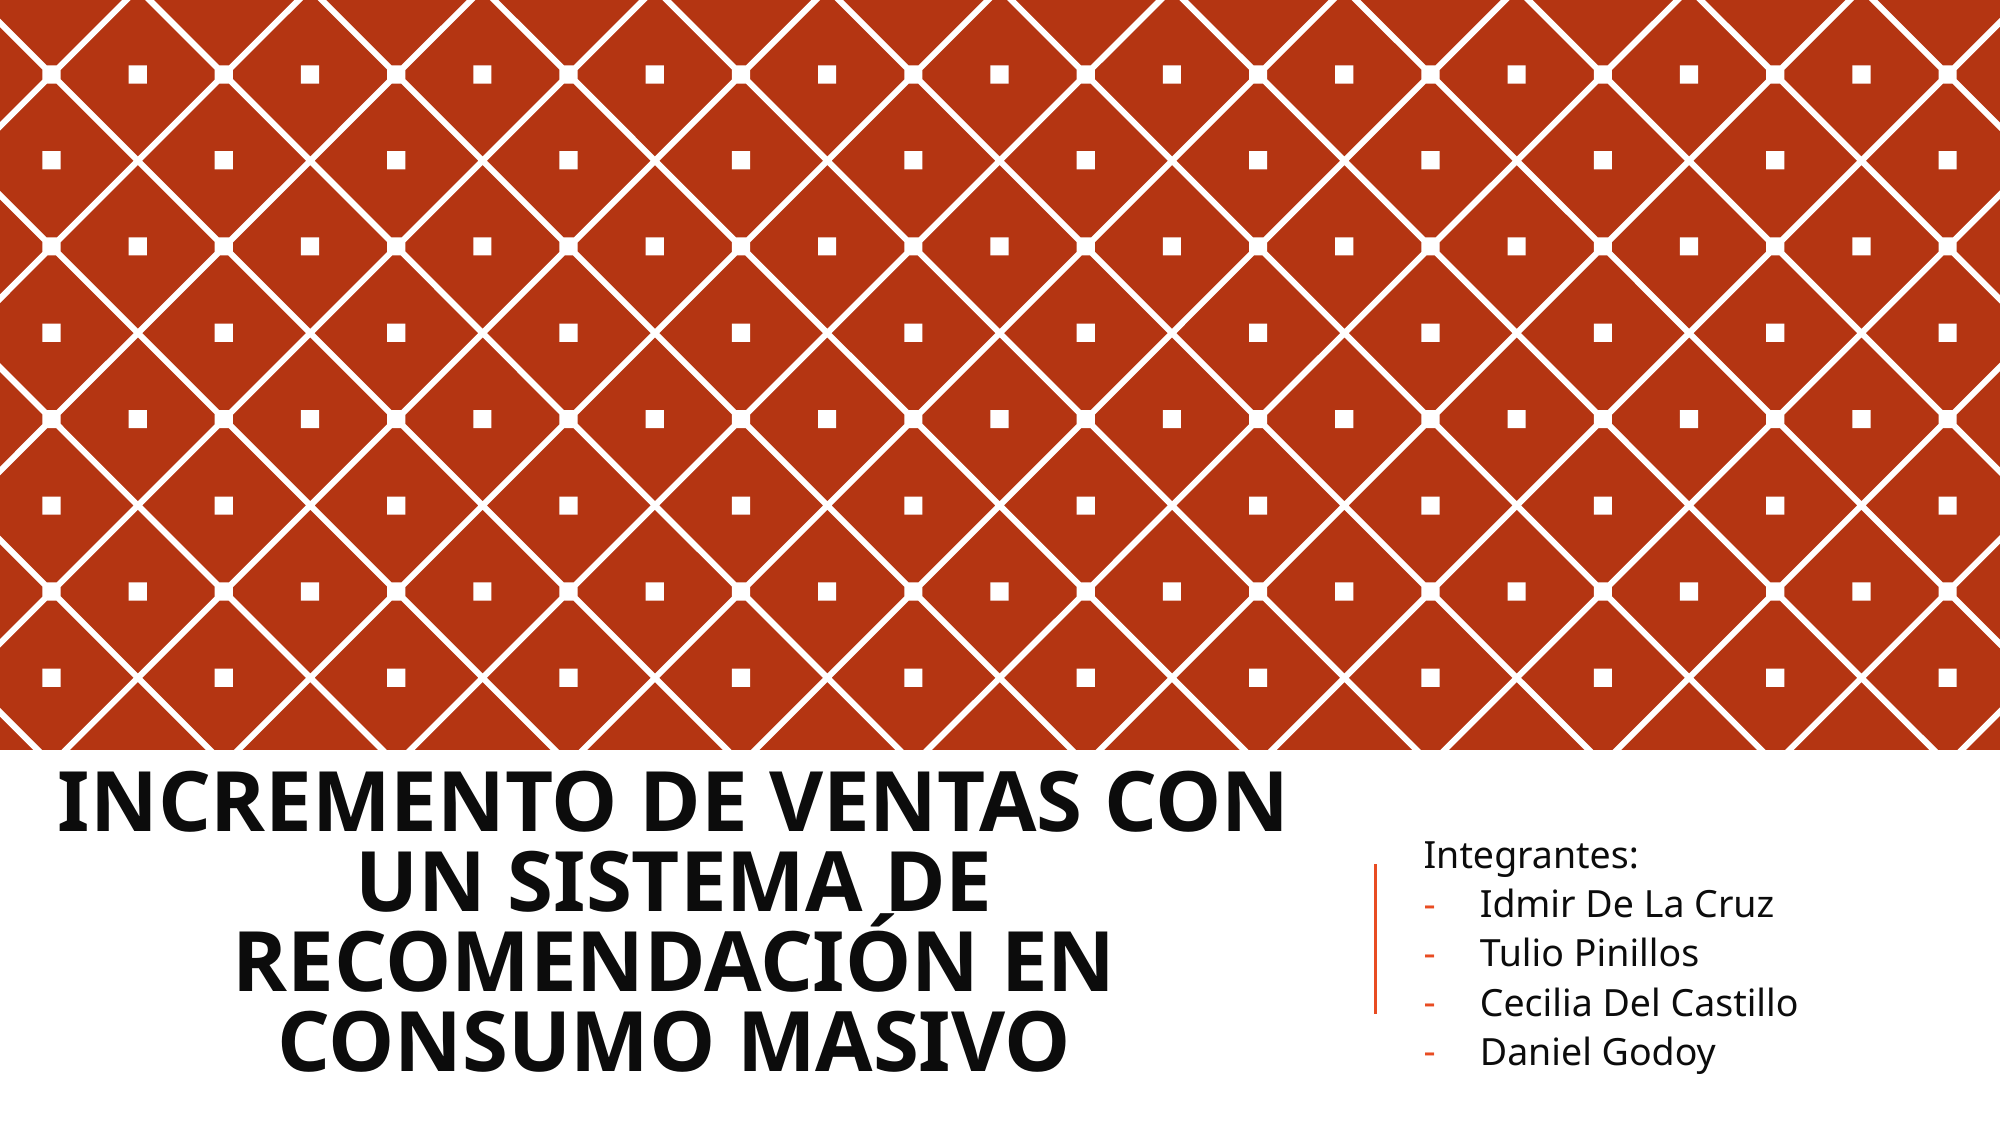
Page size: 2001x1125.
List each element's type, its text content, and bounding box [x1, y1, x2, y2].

subtitle Integrantes: Idmir De La Cruz Tulio Pinillos Cecilia Del Castillo Daniel Godoy [1408, 823, 1941, 1085]
title INCREMENTO DE VENTAS CON UN SISTEMA DE RECOMENDACIÓN EN CONSUMO MASIVO [0, 782, 1349, 1072]
